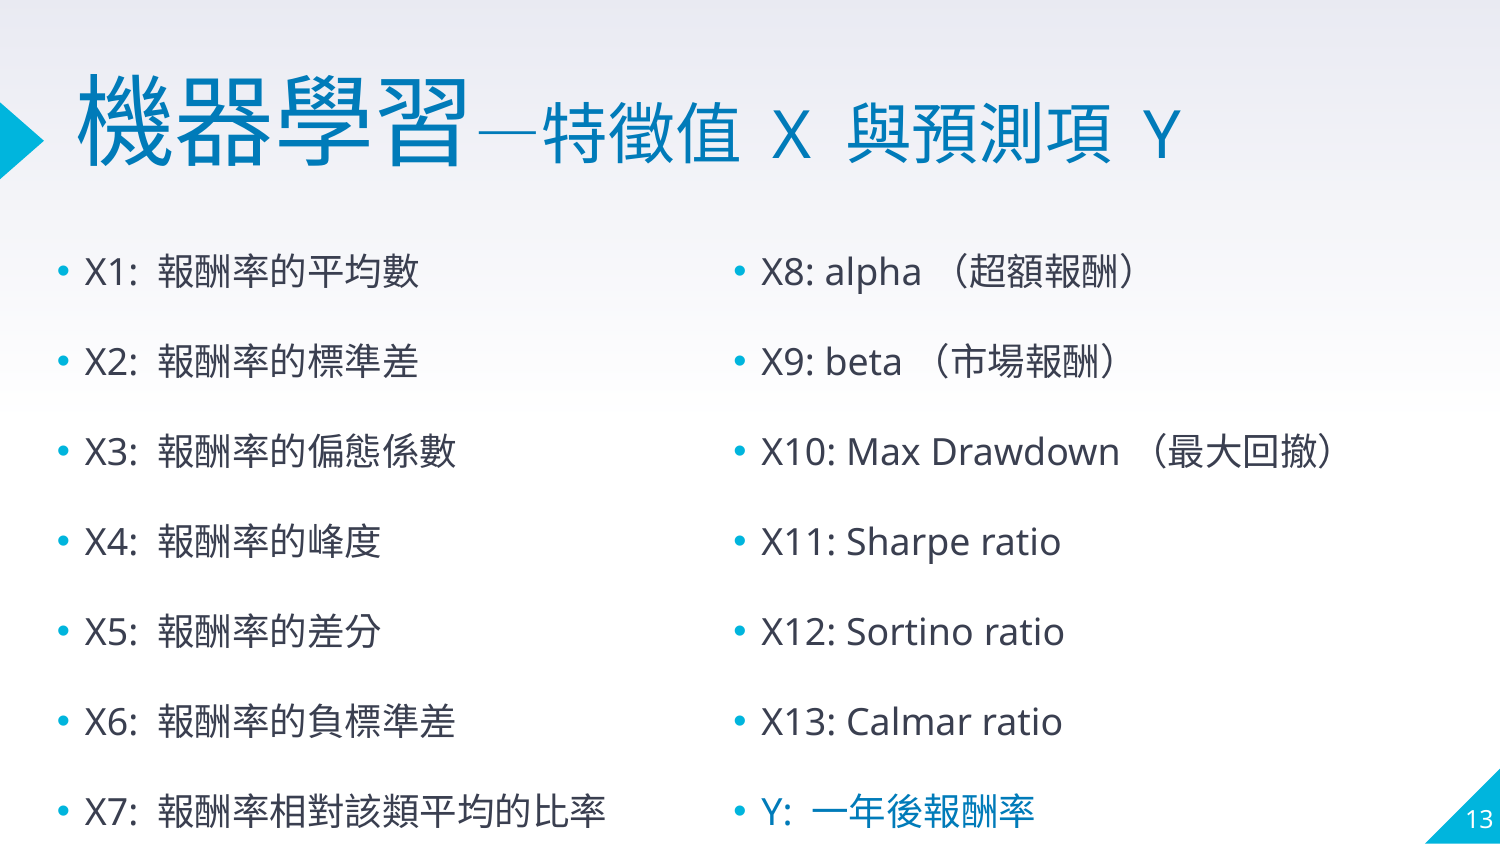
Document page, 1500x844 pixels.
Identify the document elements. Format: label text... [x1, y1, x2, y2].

list X1: 報酬率的平均數 X2: 報酬率的標準差 X3: 報酬率的偏態係數 X4: 報酬率的峰度 X5: 報酬率的差分 X6: 報酬率的負標準差 X7: 報酬率相對該類平均的比率 X8: alpha（超額報酬） X9: beta（市場報酬） X10: Max Drawdown（最大回撤） X11: Sharpe ratio X12: Sortino ratio X13: Calmar ratio Y: 一年後報酬率 [41, 188, 1425, 844]
title 機器學習—特徵值 X 與預測項 Y [75, 81, 1500, 260]
slide_number 13 [1425, 760, 1494, 838]
